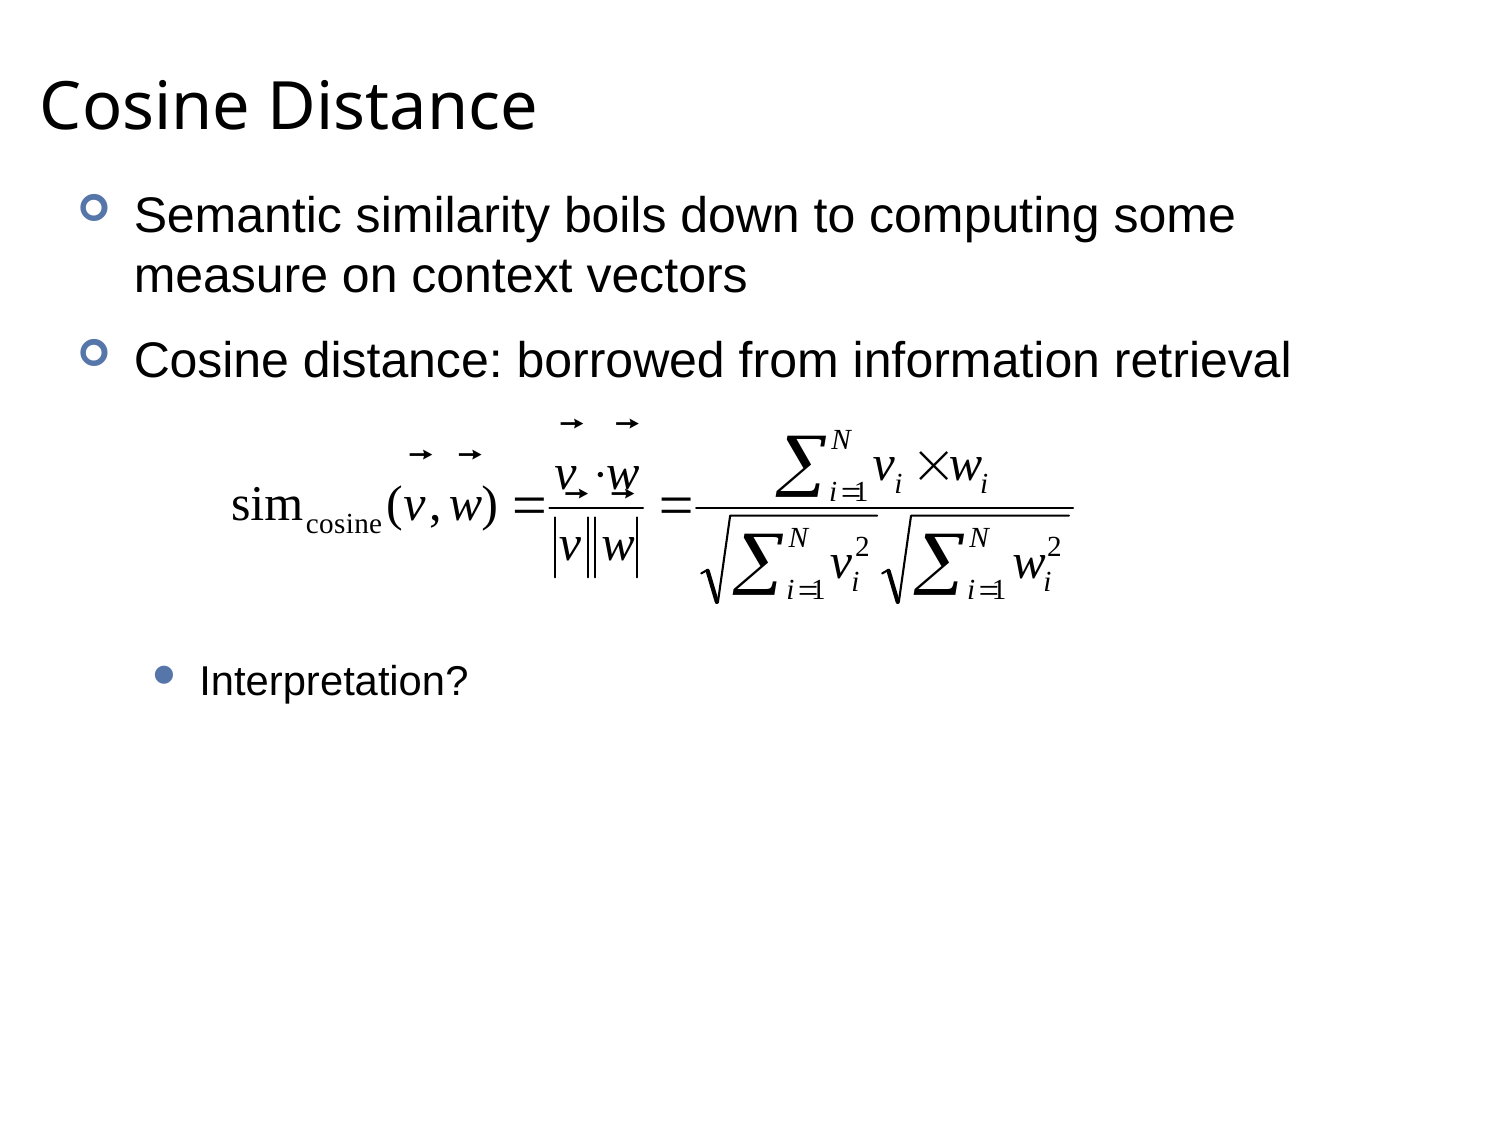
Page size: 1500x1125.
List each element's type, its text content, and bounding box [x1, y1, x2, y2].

list Semantic similarity boils down to computing some measure on context vectors Cosine distance: borrowed from information retrieval Interpretation? [62, 174, 1451, 1013]
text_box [224, 416, 1083, 613]
title Cosine Distance [24, 18, 1451, 188]
